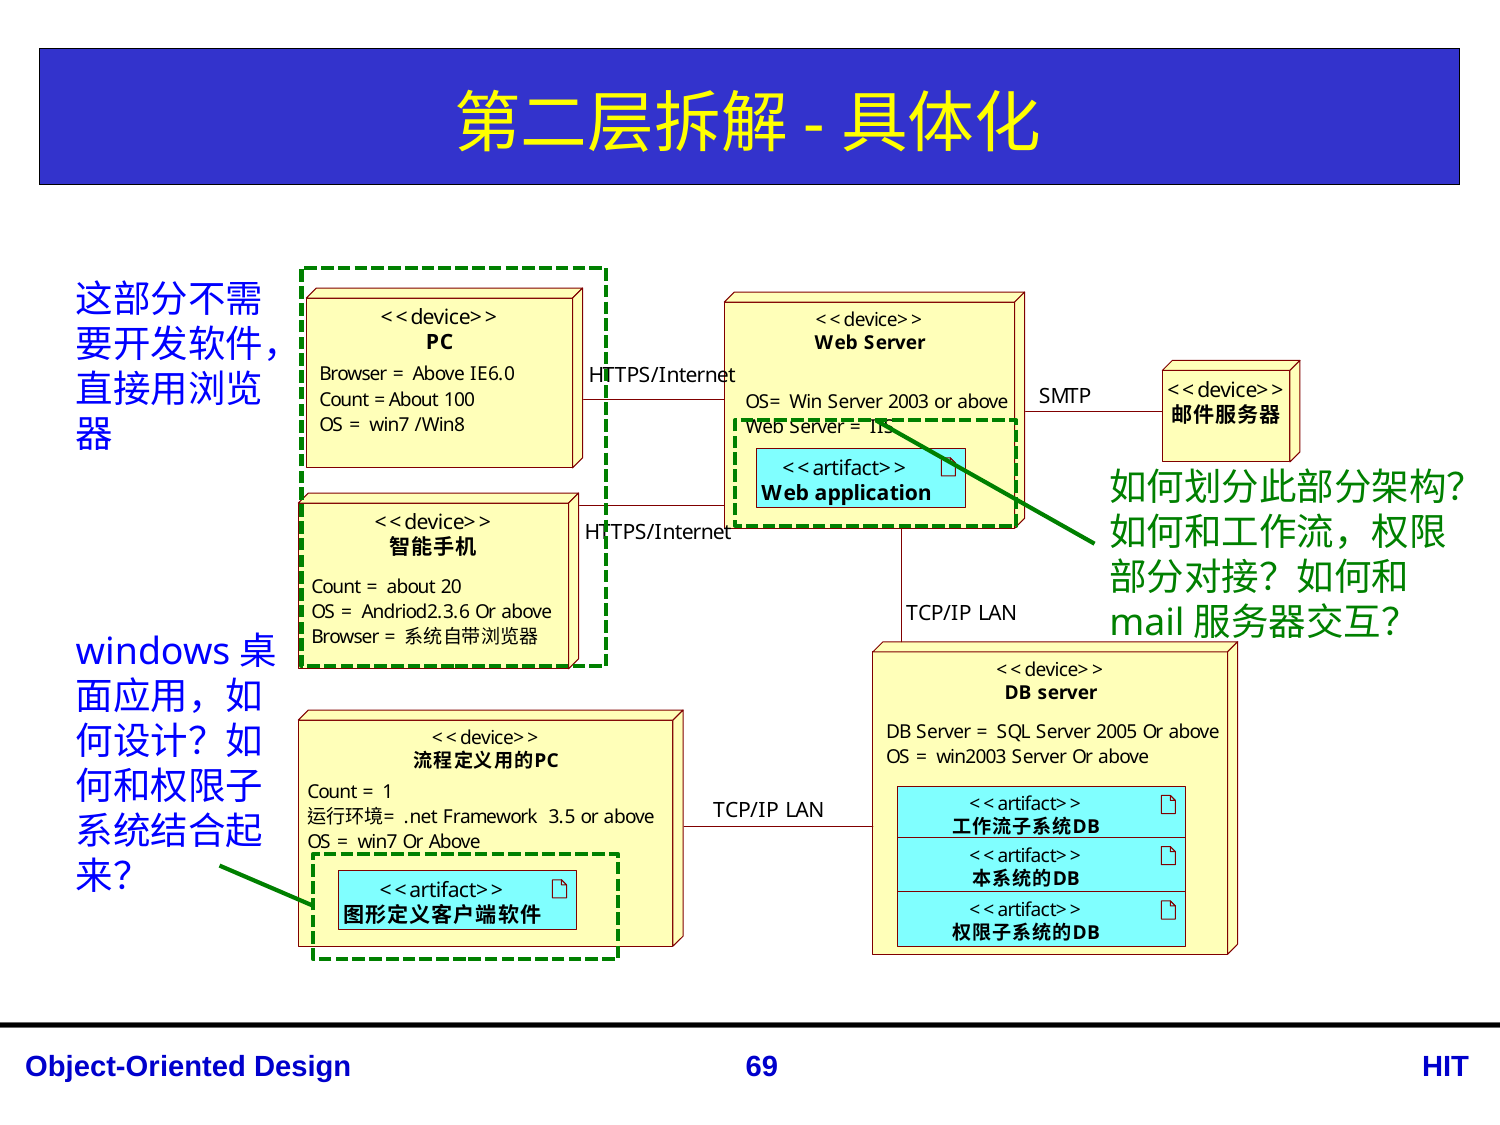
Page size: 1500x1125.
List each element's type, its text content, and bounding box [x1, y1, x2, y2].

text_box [875, 419, 1095, 544]
text_box 这部分不需要开发软件，直接用浏览器 [60, 267, 276, 463]
text_box windows桌面应用，如何设计？如何和权限子系统结合起来？ [60, 619, 272, 905]
picture [277, 267, 1322, 976]
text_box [219, 865, 314, 906]
title 第二层拆解-具体化 [38, 54, 1457, 185]
text_box 如何划分此部分架构？ 如何和工作流，权限部分对接？如何和mail服务器交互？ [1326, 455, 1483, 651]
